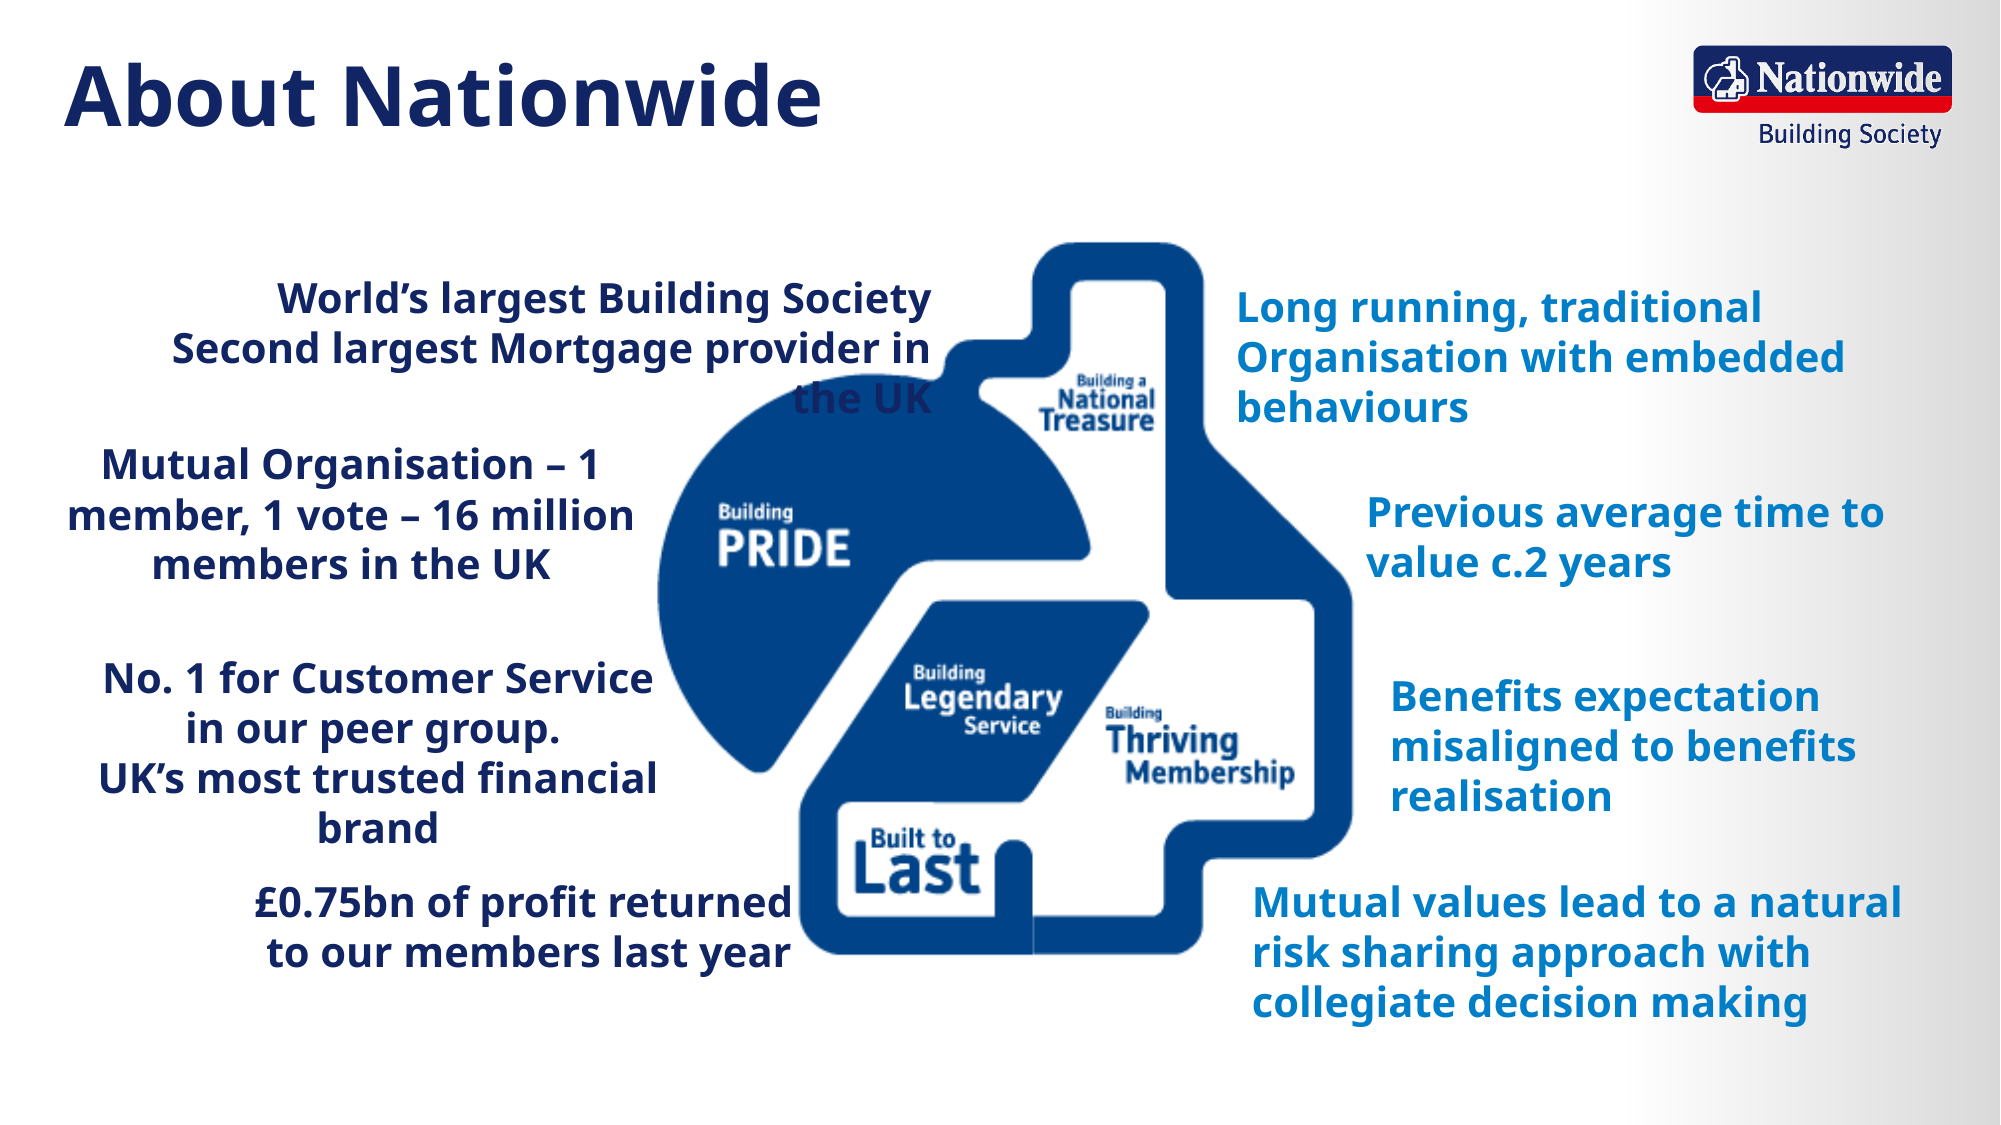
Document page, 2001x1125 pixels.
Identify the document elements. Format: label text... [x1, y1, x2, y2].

text_box Benefits expectation misaligned to benefits realisation [1416, 662, 2000, 827]
text_box Previous average time to value c.2 years [1416, 478, 1955, 662]
picture [652, 223, 1416, 981]
text_box World’s largest Building Society Second largest Mortgage provider in the UK [131, 264, 652, 430]
text_box About Nationwide [50, 35, 1663, 151]
picture [1663, 15, 1982, 173]
text_box Mutual Organisation – 1 member, 1 vote – 16 million members in the UK [19, 430, 652, 596]
text_box £0.75bn of profit returned to our members last year [147, 868, 911, 1034]
text_box Mutual values lead to a natural risk sharing approach with collegiate decision making [1237, 868, 2000, 1034]
text_box No. 1 for Customer Service in our peer group. UK’s most trusted financial brand [70, 644, 652, 960]
text_box Long running, traditional Organisation with embedded behaviours [1416, 273, 1925, 478]
